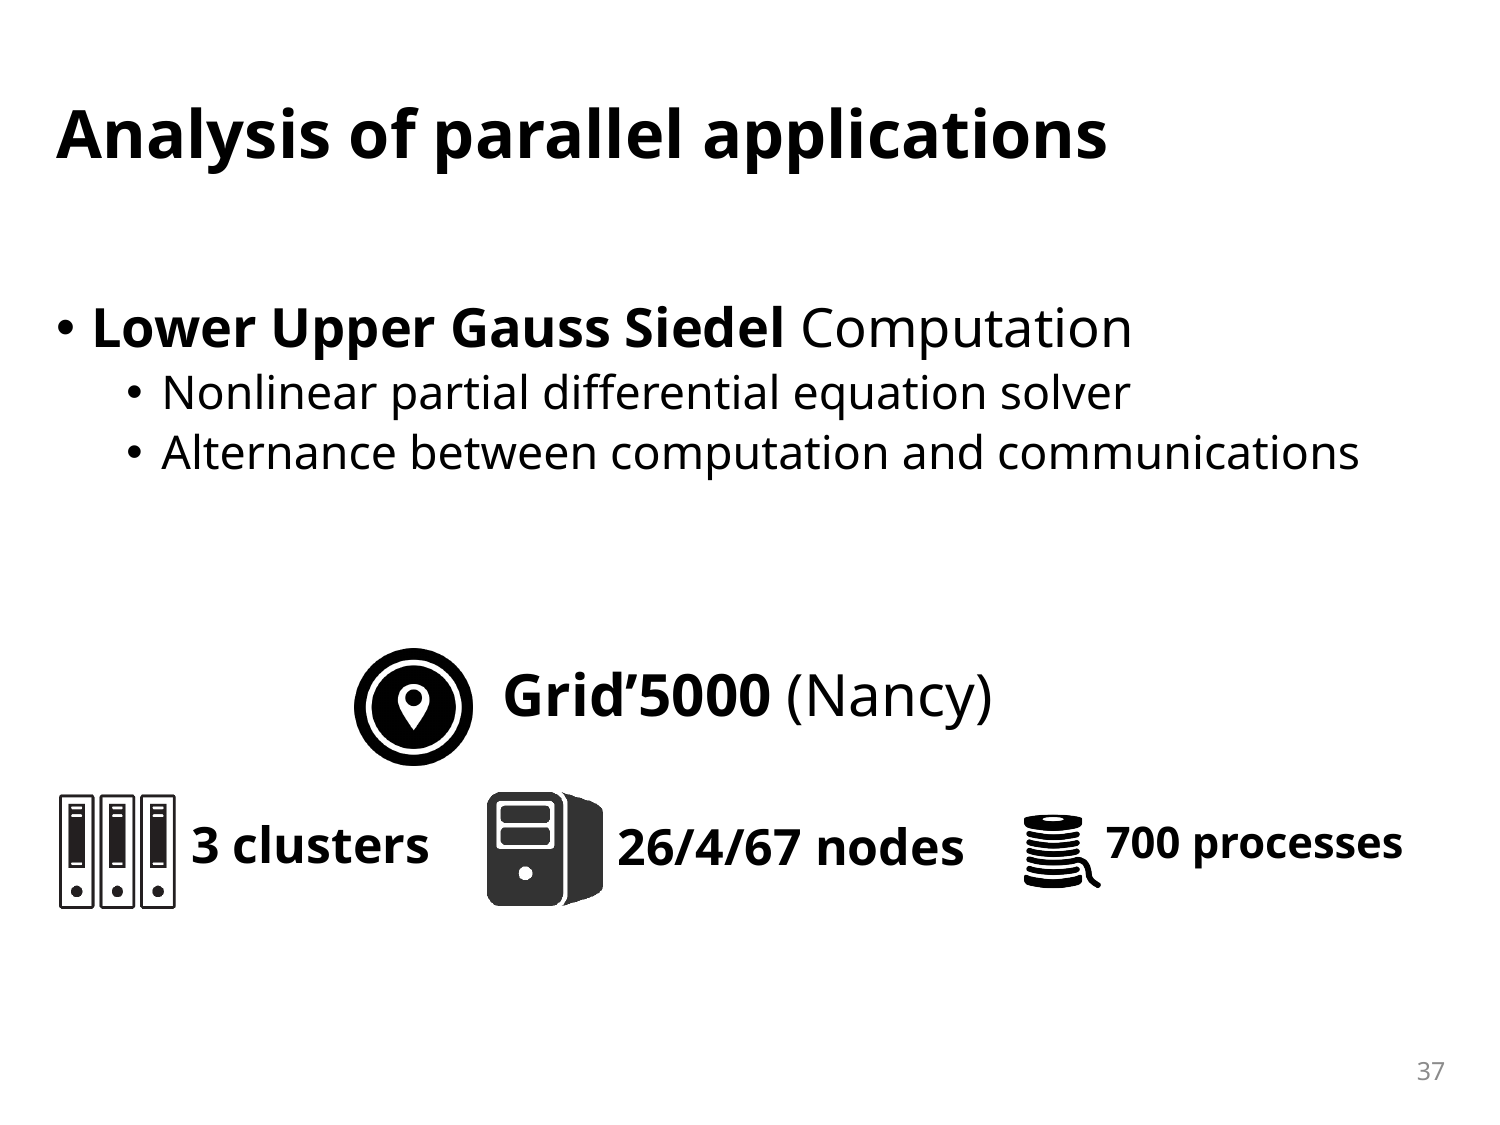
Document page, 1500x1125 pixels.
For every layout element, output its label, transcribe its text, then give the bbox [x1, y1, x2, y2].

picture [354, 648, 473, 766]
text_box 3 clusters [194, 812, 602, 910]
text_box 26/4/67 nodes [602, 814, 1500, 913]
text_box Grid’5000 (Nancy) [487, 658, 1013, 756]
slide_number 37 [1059, 1042, 1461, 1103]
picture [41, 777, 194, 927]
title Analysis of parallel applications [41, 59, 1461, 215]
picture [1012, 803, 1110, 899]
text_box 700 processes [1090, 813, 1461, 912]
picture [487, 792, 603, 906]
list Lower Upper Gauss Siedel Computation Nonlinear partial differential equation solver Alternance between computation and communications [41, 293, 1461, 523]
